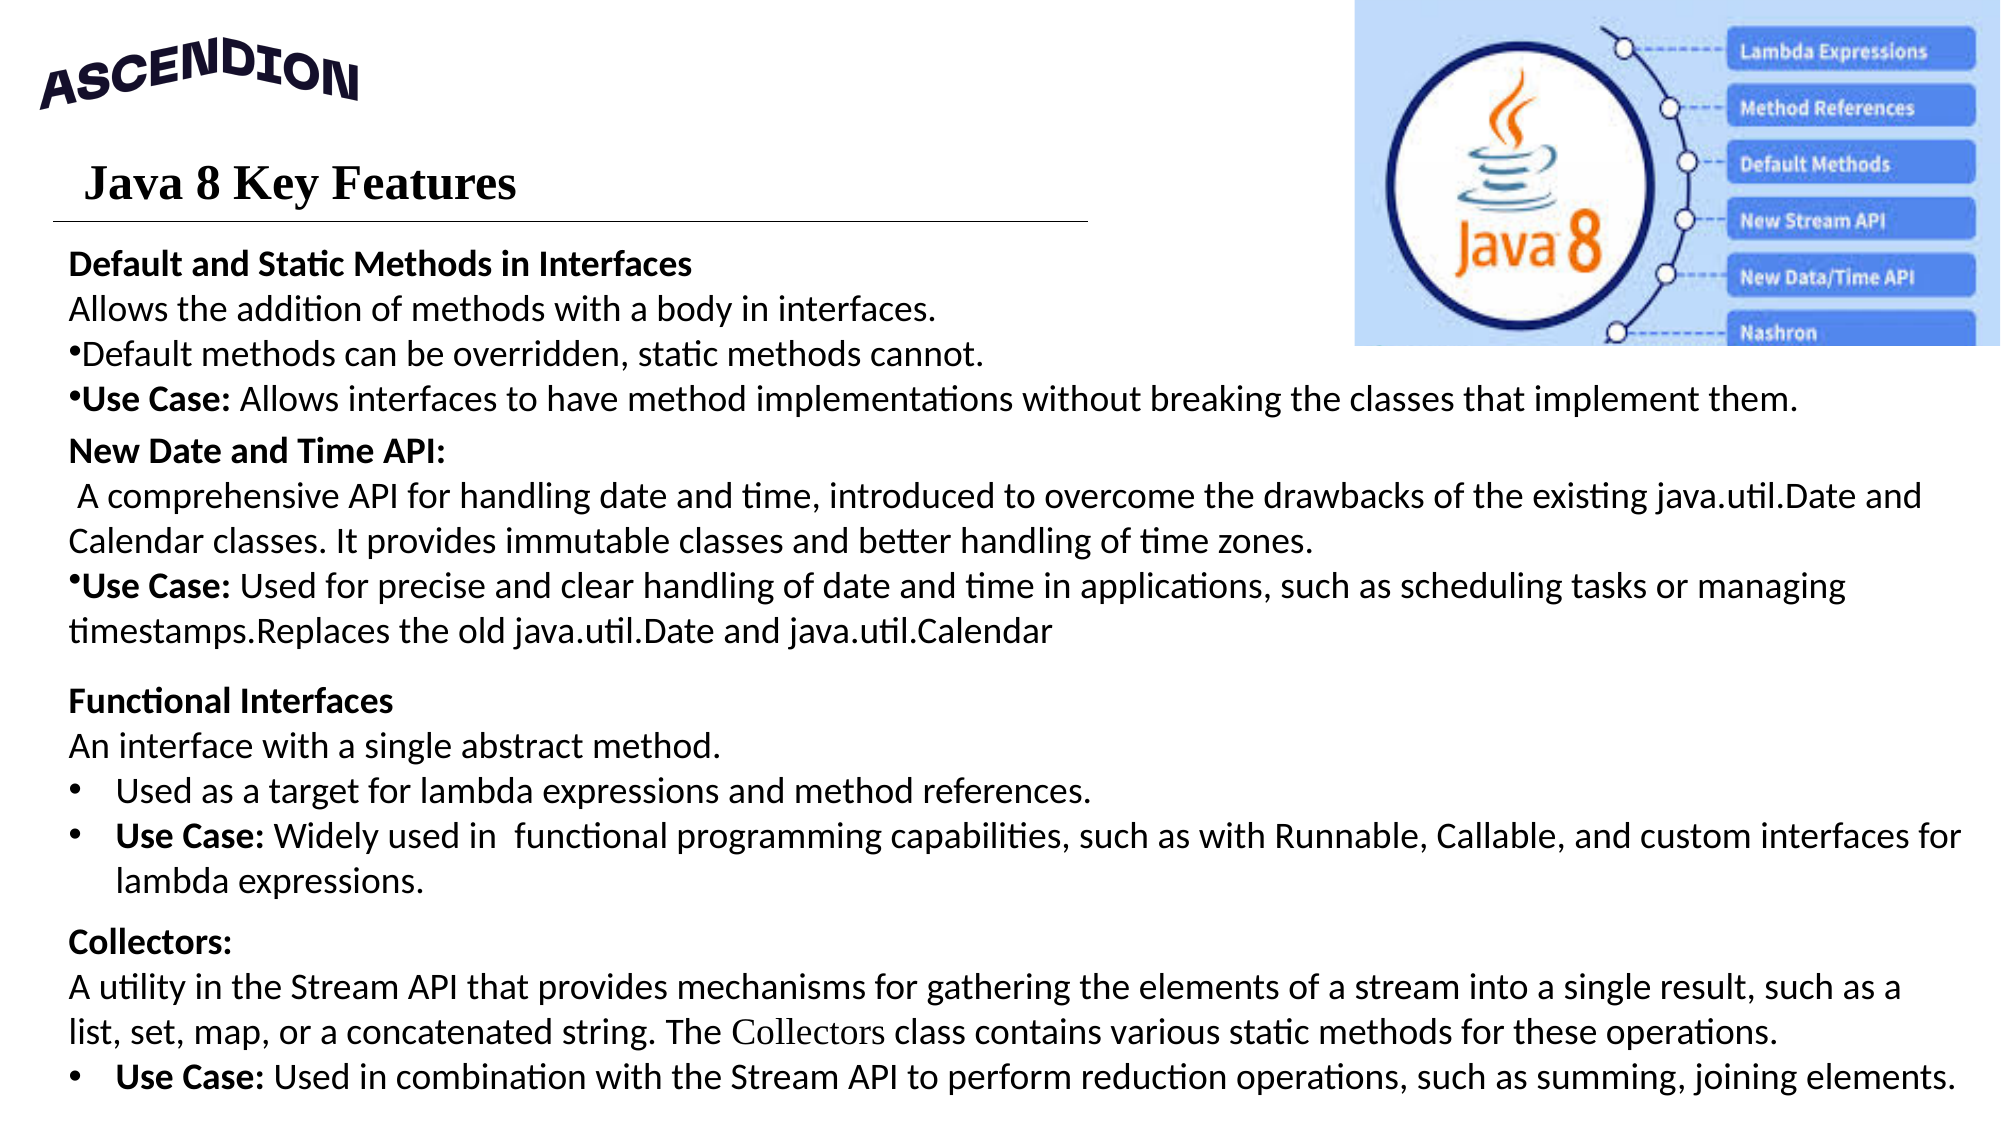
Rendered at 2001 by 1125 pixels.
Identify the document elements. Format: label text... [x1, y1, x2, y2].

text_box New Date and Time API: A comprehensive API for handling date and time, introduced to overcome the drawbacks of the existing java.util.Date and Calendar classes. It provides immutable classes and better handling of time zones. Use Case: Used for precise and clear handling of date and time in applications, such as scheduling tasks or managing timestamps.Replaces the old java.util.Date and java.util.Calendar [53, 418, 2000, 659]
text_box Default and Static Methods in Interfaces Allows the addition of methods with a body in interfaces. Default methods can be overridden, static methods cannot. Use Case: Allows interfaces to have method implementations without breaking the classes that implement them. [53, 231, 1857, 418]
text_box Collectors: A utility in the Stream API that provides mechanisms for gathering the elements of a stream into a single result, such as a list, set, map, or a concatenated string. The Collectors class contains various static methods for these operations. Use Case: Used in combination with the Stream API to perform reduction operations, such as summing, joining elements. [53, 910, 1979, 1125]
picture [1, 0, 396, 148]
text_box Functional Interfaces An interface with a single abstract method. Used as a target for lambda expressions and method references. Use Case: Widely used in functional programming capabilities, such as with Runnable, Callable, and custom interfaces for lambda expressions. [53, 668, 1984, 909]
picture [1354, 0, 2001, 346]
text_box Java 8 Key Features [68, 141, 626, 217]
